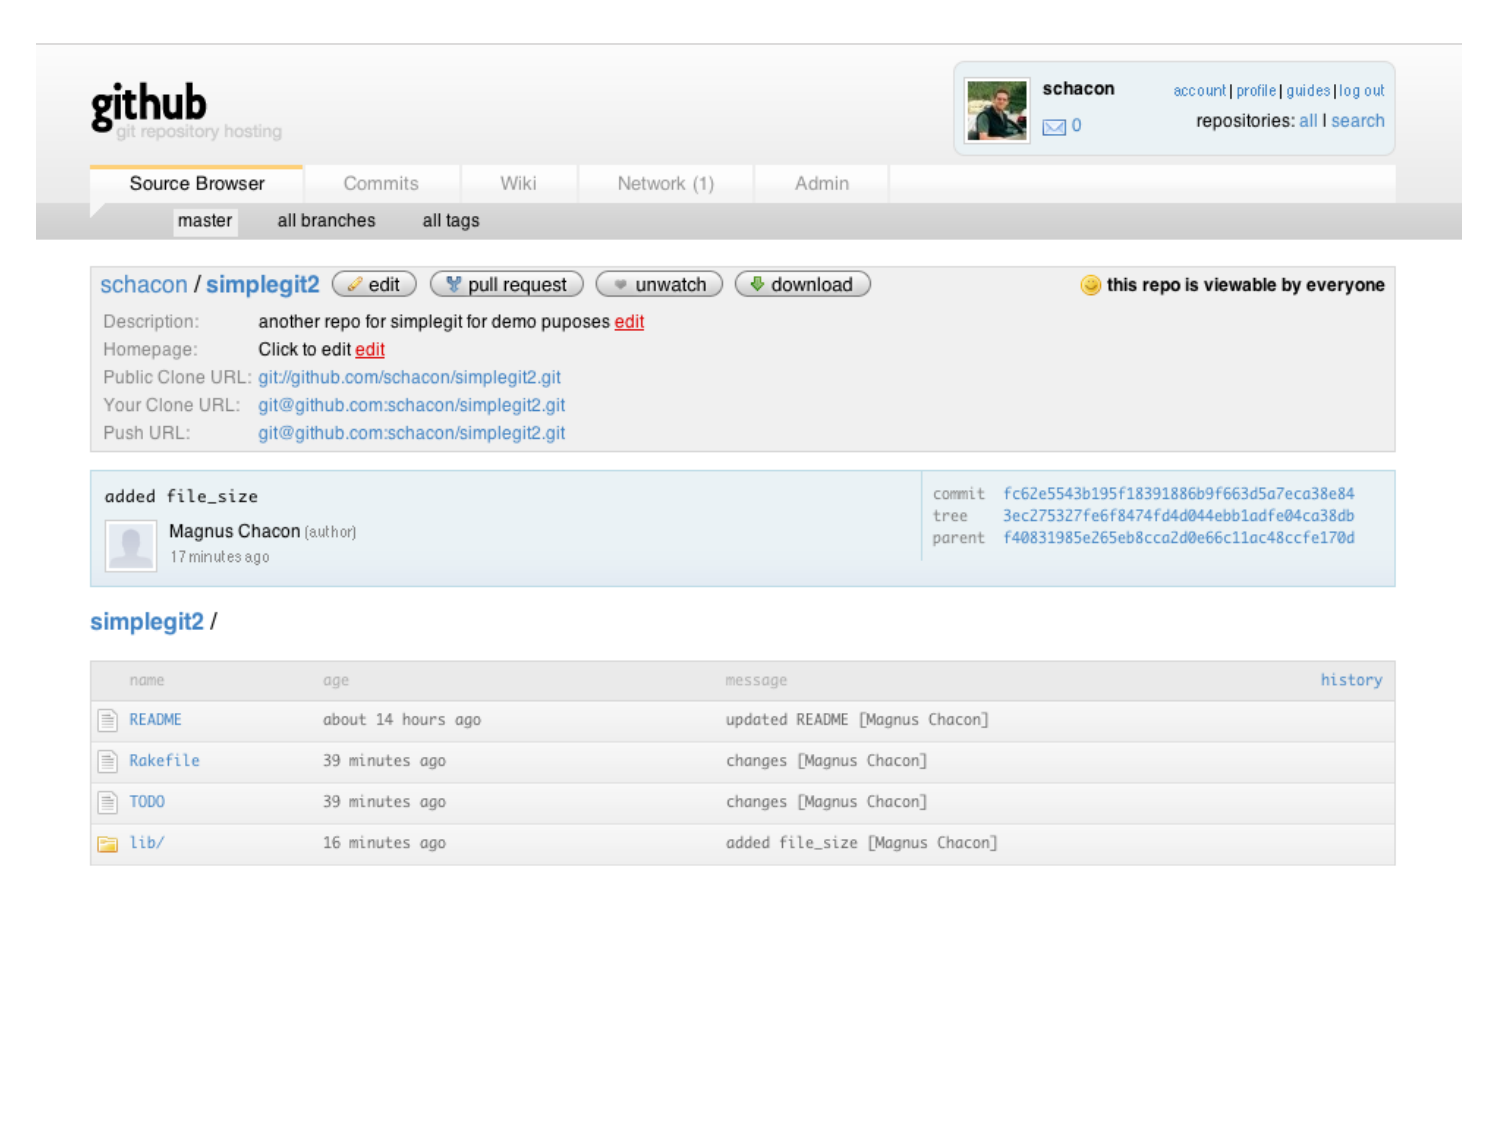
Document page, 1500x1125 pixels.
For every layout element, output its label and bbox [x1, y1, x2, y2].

picture [36, 42, 1463, 885]
